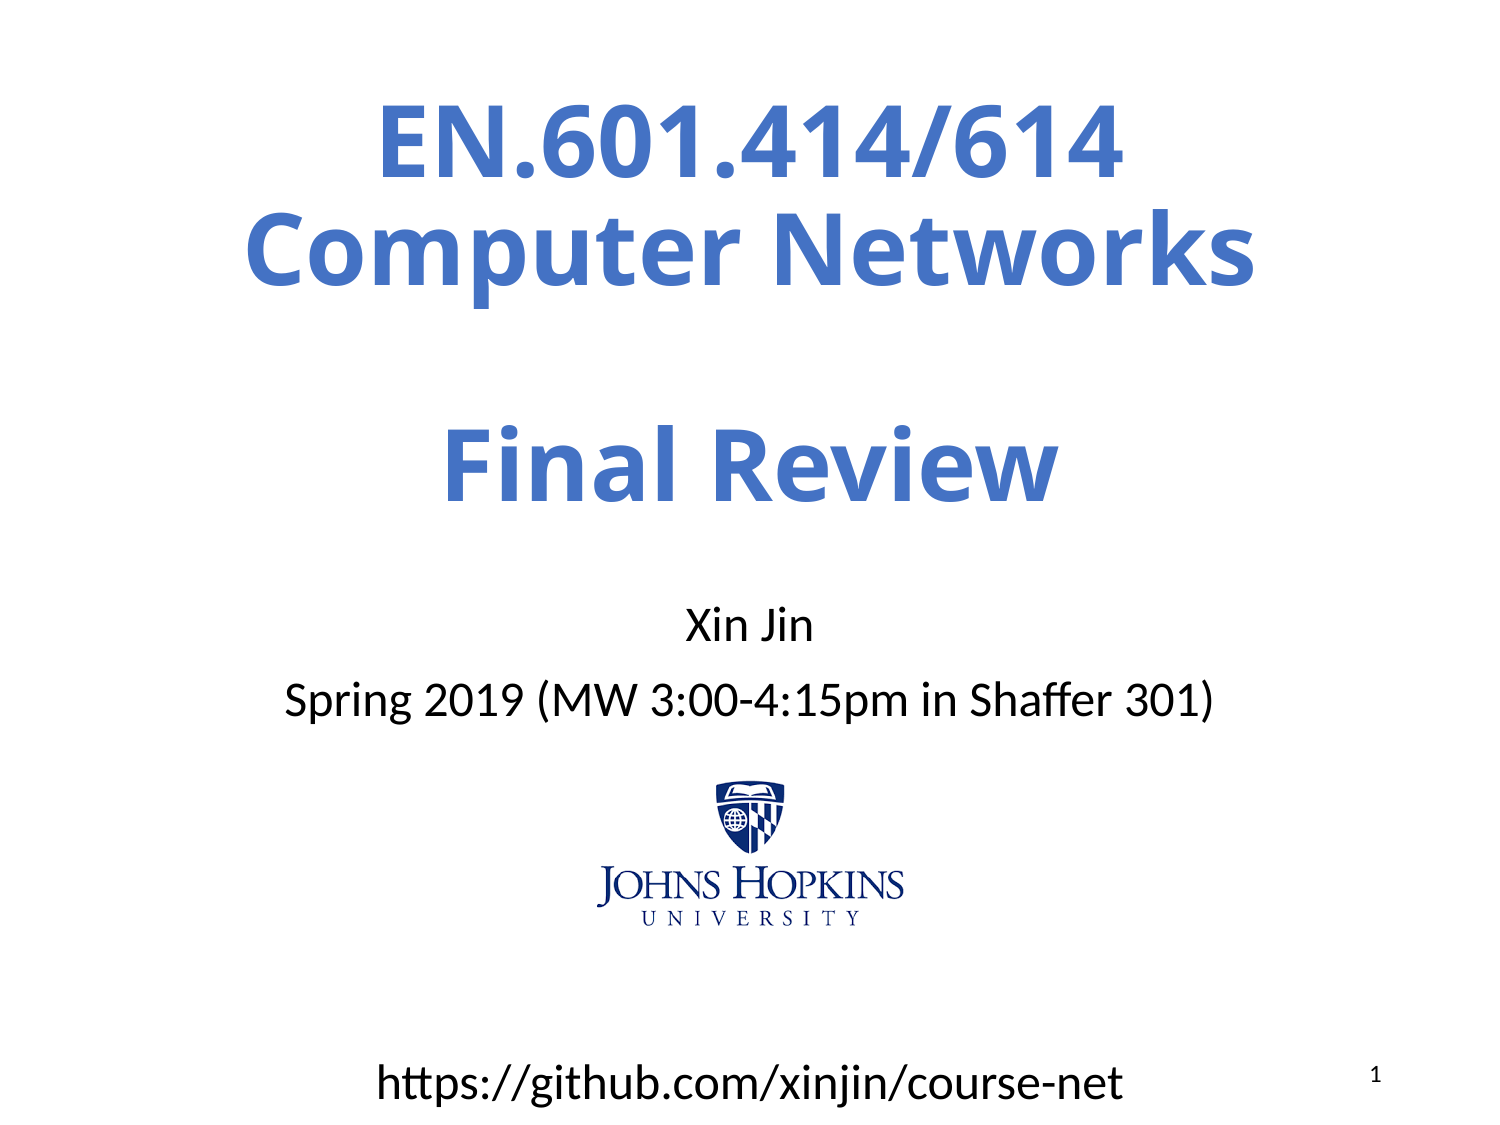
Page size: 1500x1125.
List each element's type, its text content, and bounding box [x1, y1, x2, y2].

title EN.601.414/614 Computer Networks Final Review [112, 75, 1388, 531]
slide_number 1 [1059, 1042, 1397, 1103]
text_box https://github.com/xinjin/course-net [187, 1048, 1313, 1125]
subtitle Xin Jin Spring 2019 (MW 3:00-4:15pm in Shaffer 301) [187, 590, 1313, 871]
picture [595, 778, 905, 929]
